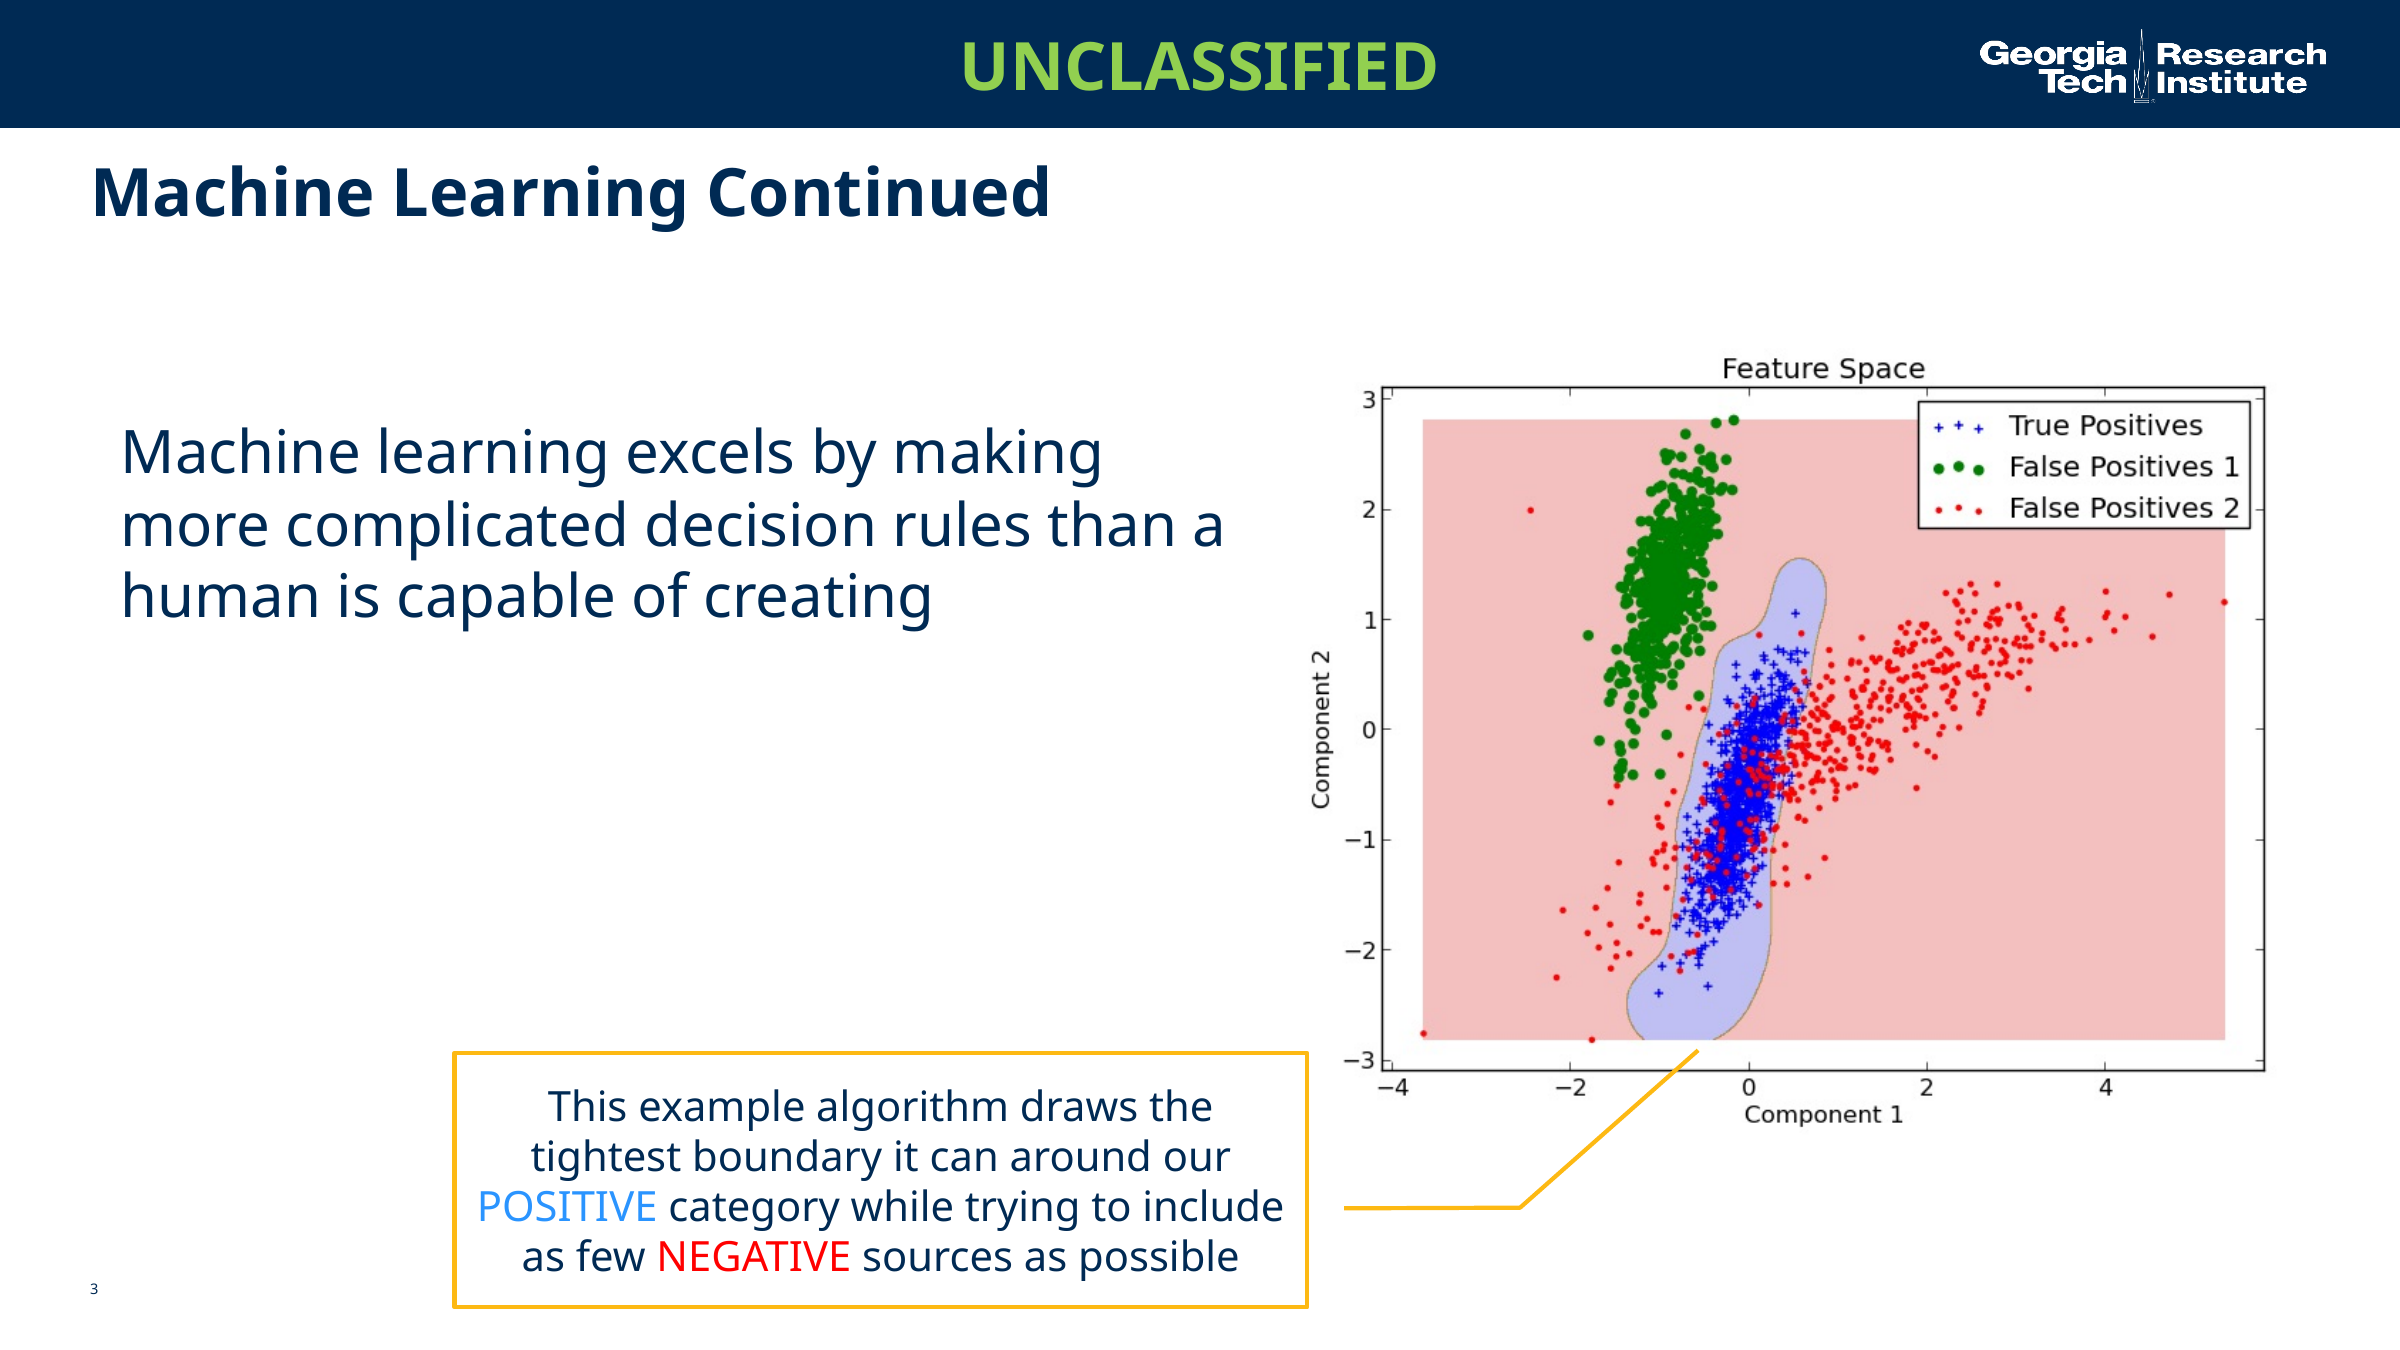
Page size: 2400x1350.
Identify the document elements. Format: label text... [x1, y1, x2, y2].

title Machine Learning Continued [75, 150, 2326, 304]
text_box Machine learning excels by making more complicated decision rules than a human is capable of creating [105, 406, 1236, 638]
picture [1241, 303, 2379, 1157]
text_box This example algorithm draws the tightest boundary it can around our POSITIVE category while trying to include as few NEGATIVE sources as possible [452, 1051, 1309, 1309]
text_box This example algorithm draws the tightest boundary it can around our POSITIVE category while trying to include as few NEGATIVE sources as possible [1344, 1165, 1572, 1211]
picture [1980, 29, 2326, 103]
